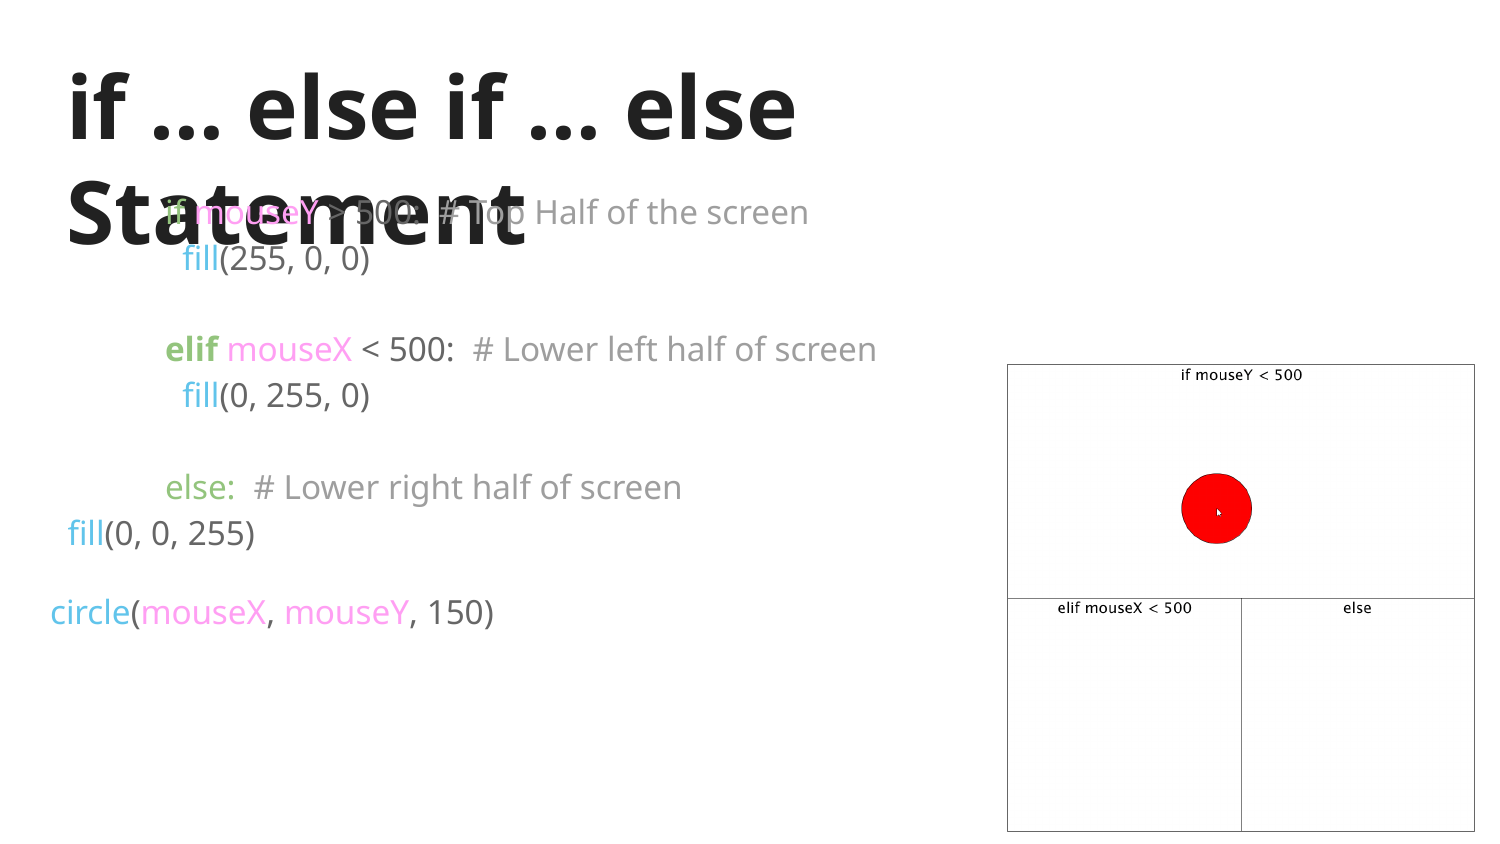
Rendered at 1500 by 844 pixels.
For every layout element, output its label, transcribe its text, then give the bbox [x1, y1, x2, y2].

list if mouseY > 500: # Top Half of the screen fill(255, 0, 0) elif mouseX < 500: # Lower left half of screen fill(0, 255, 0) else: # Lower right half of screen fill(0, 0, 255) circle(mouseX, mouseY, 150) [0, 123, 1398, 831]
title if … else if … else Statement [51, 36, 887, 123]
picture [1007, 365, 1474, 831]
